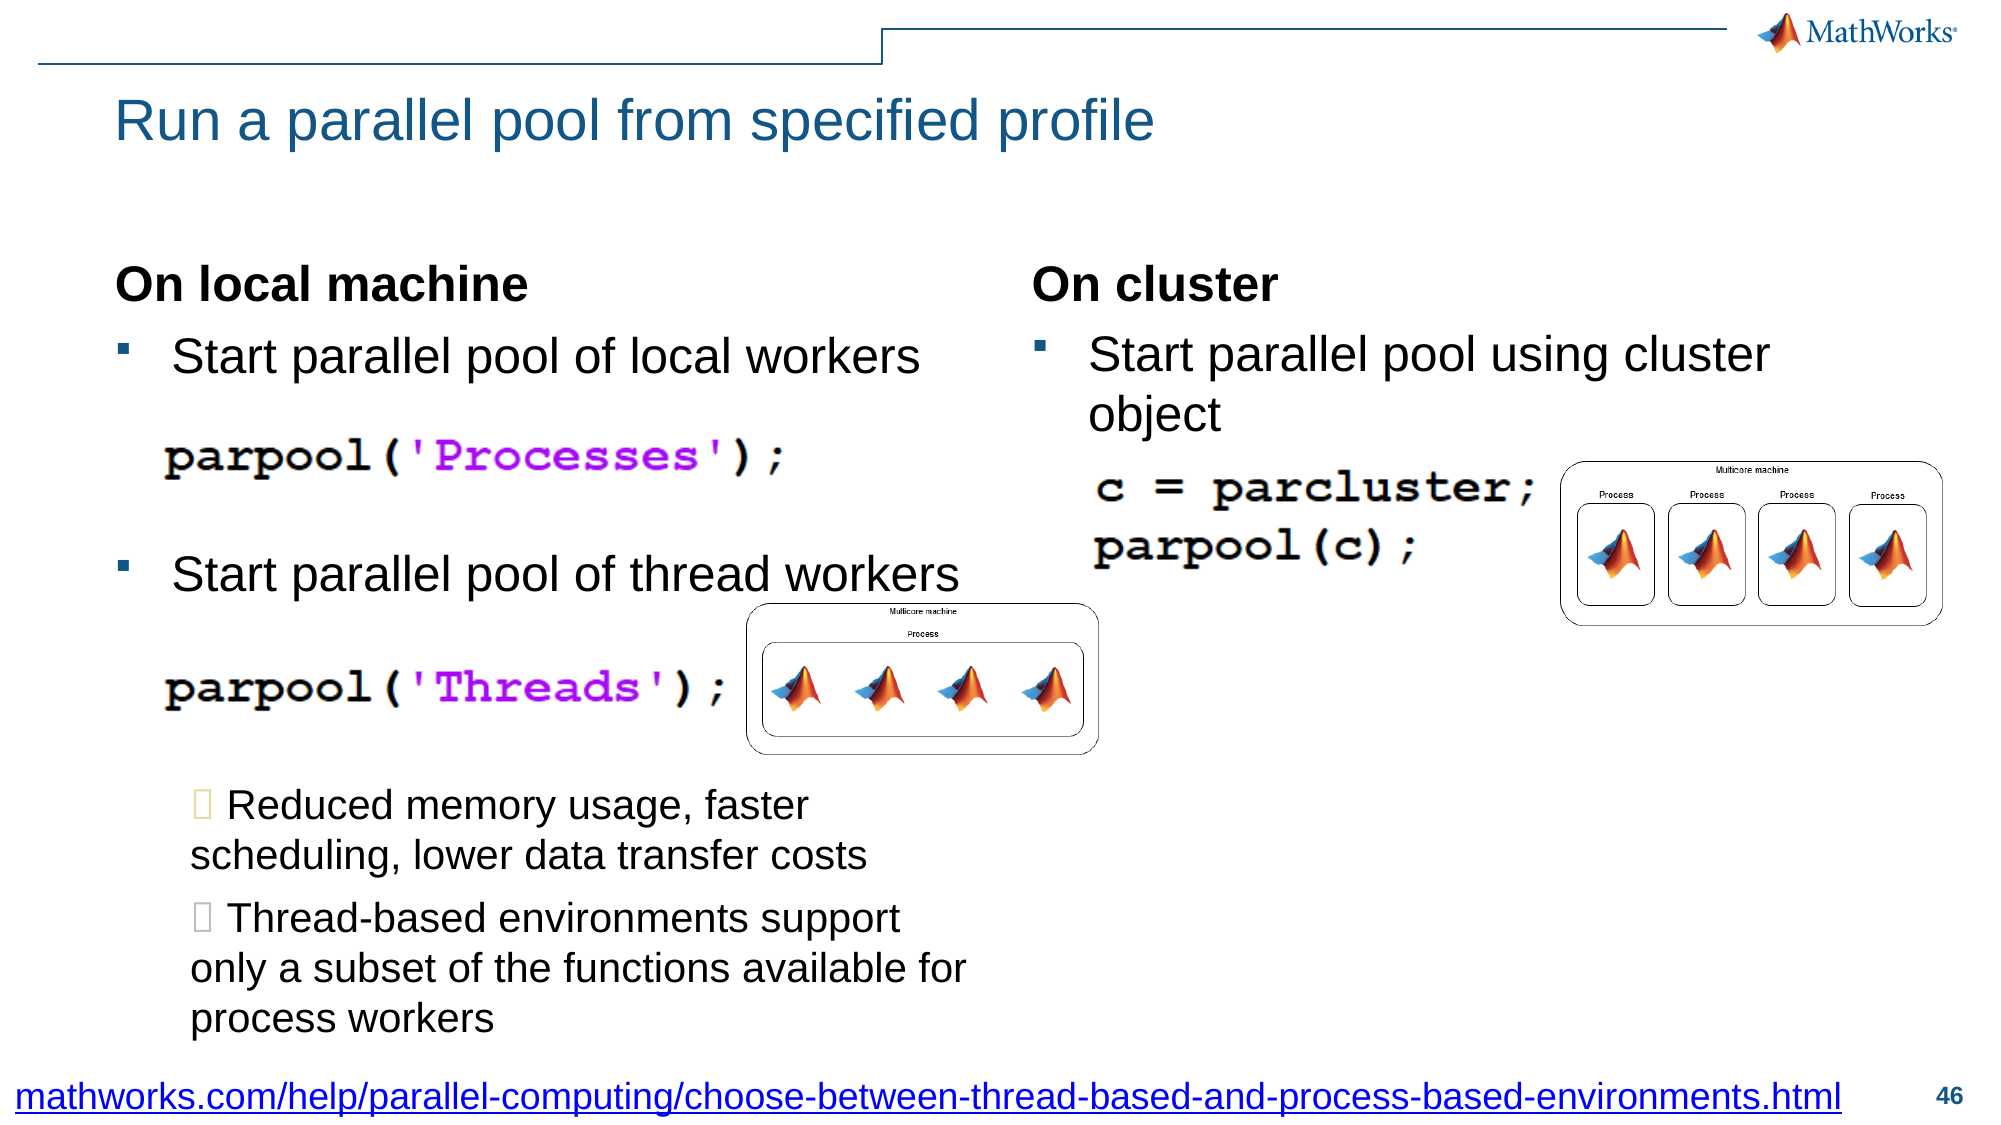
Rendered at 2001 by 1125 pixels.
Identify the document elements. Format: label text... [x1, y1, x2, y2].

picture [161, 432, 790, 488]
picture [1751, 3, 1970, 63]
text_box mathworks.com/help/parallel-computing/choose-between-thread-based-and-process-based-environments.html [0, 1064, 1888, 1125]
picture [160, 663, 729, 720]
list On cluster Start parallel pool using cluster object [1016, 243, 1867, 1007]
title Run a parallel pool from specified profile [99, 75, 1867, 238]
picture [1092, 467, 1544, 575]
picture [745, 603, 1099, 756]
list On local machine Start parallel pool of local workers Start parallel pool of thread workers  Reduced memory usage, faster scheduling, lower data transfer costs  Thread-based environments support only a subset of the functions available for process workers [99, 243, 984, 1007]
picture [1559, 461, 1943, 627]
